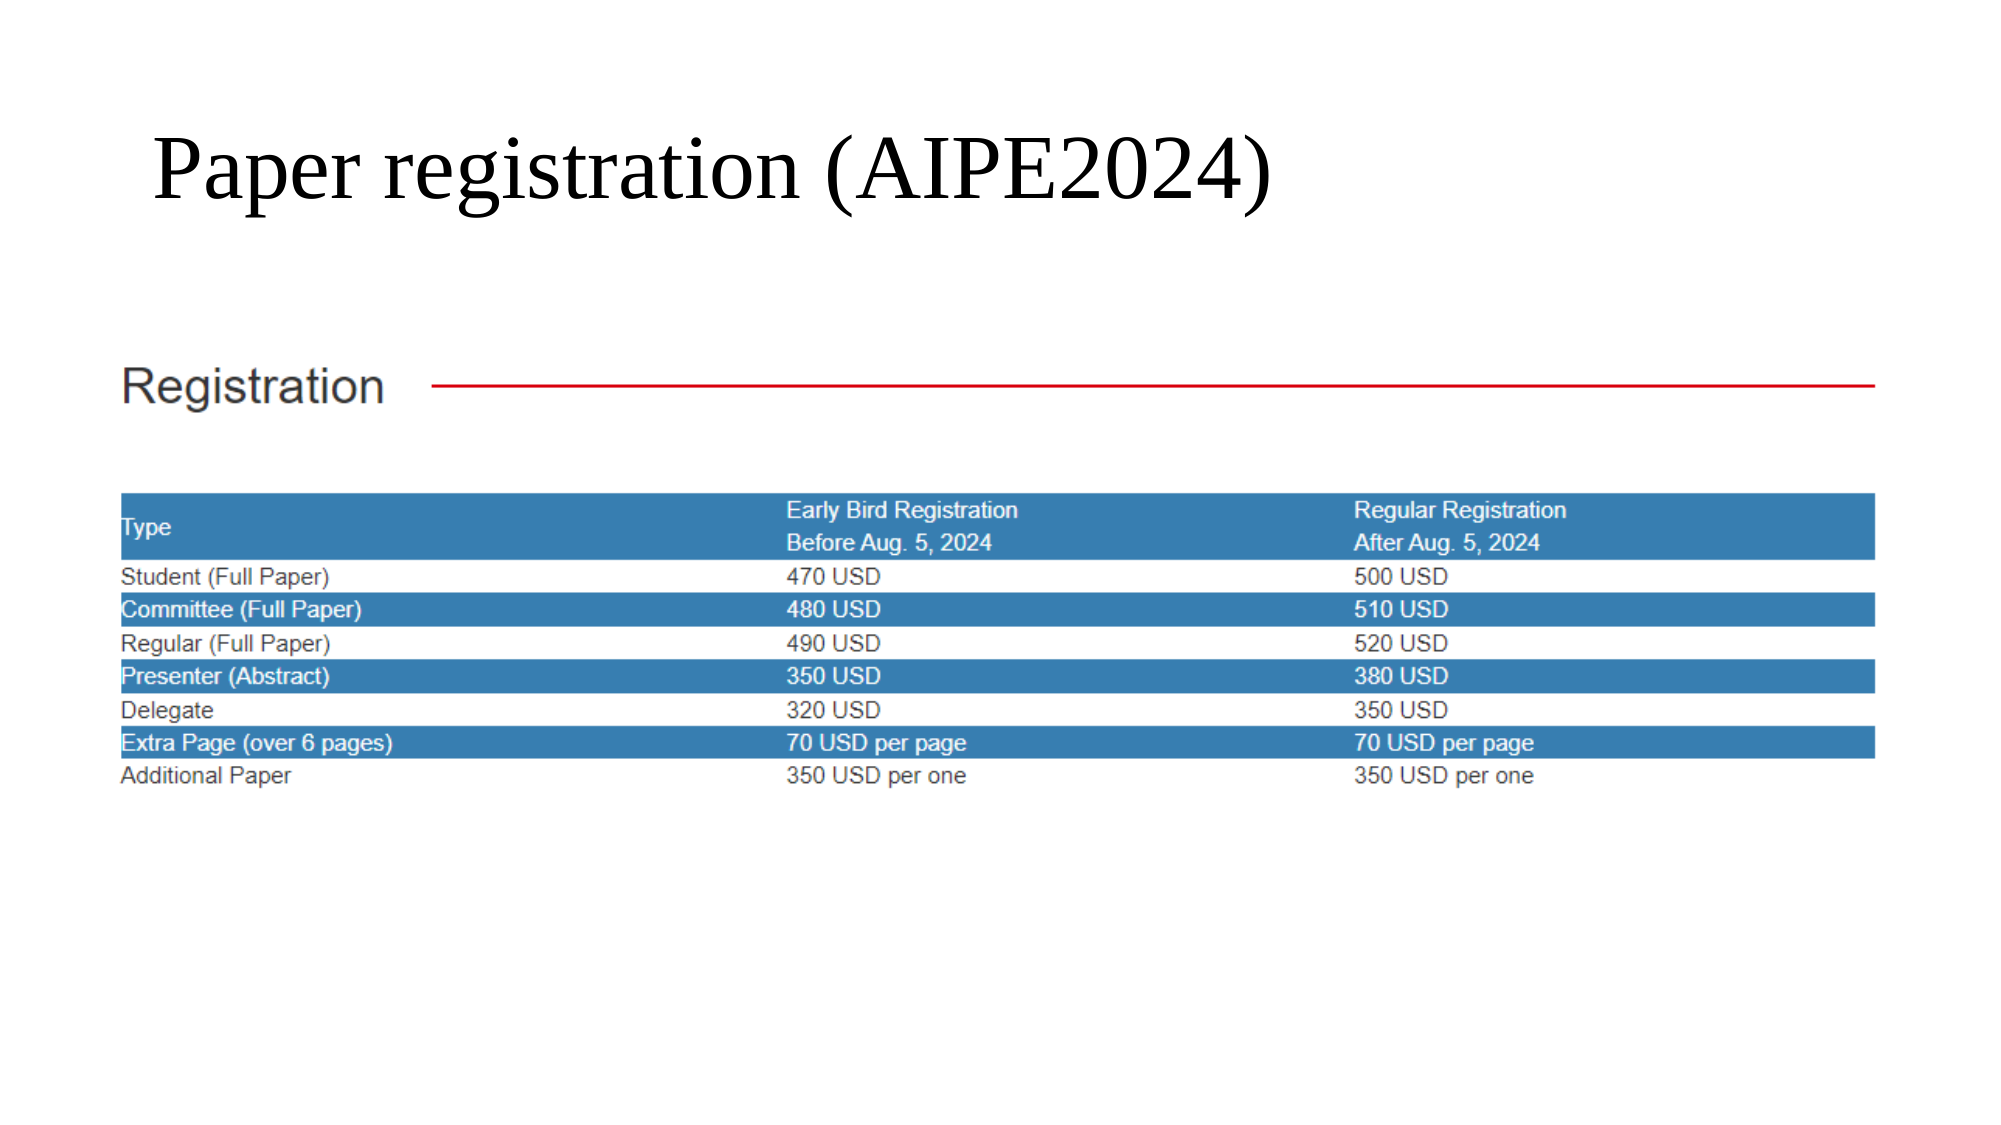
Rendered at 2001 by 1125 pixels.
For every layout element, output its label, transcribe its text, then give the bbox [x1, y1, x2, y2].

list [75, 301, 1925, 824]
title Paper registration (AIPE2024) [137, 59, 1863, 278]
